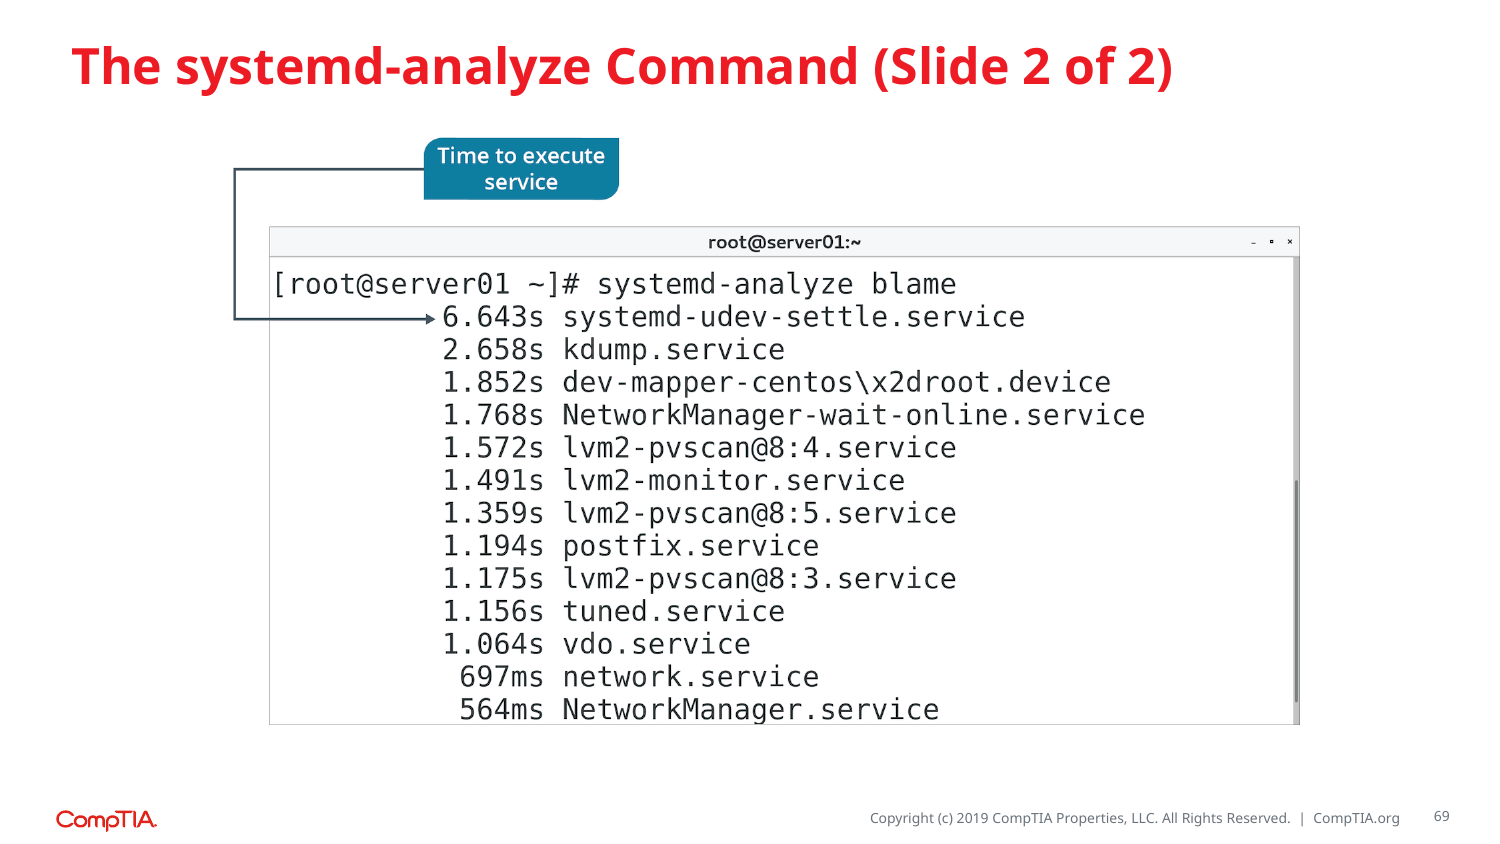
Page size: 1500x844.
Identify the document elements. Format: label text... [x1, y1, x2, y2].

slide_number 69 [1407, 800, 1450, 835]
picture [200, 118, 1300, 726]
title The systemd-analyze Command (Slide 2 of 2) [56, 12, 1444, 117]
